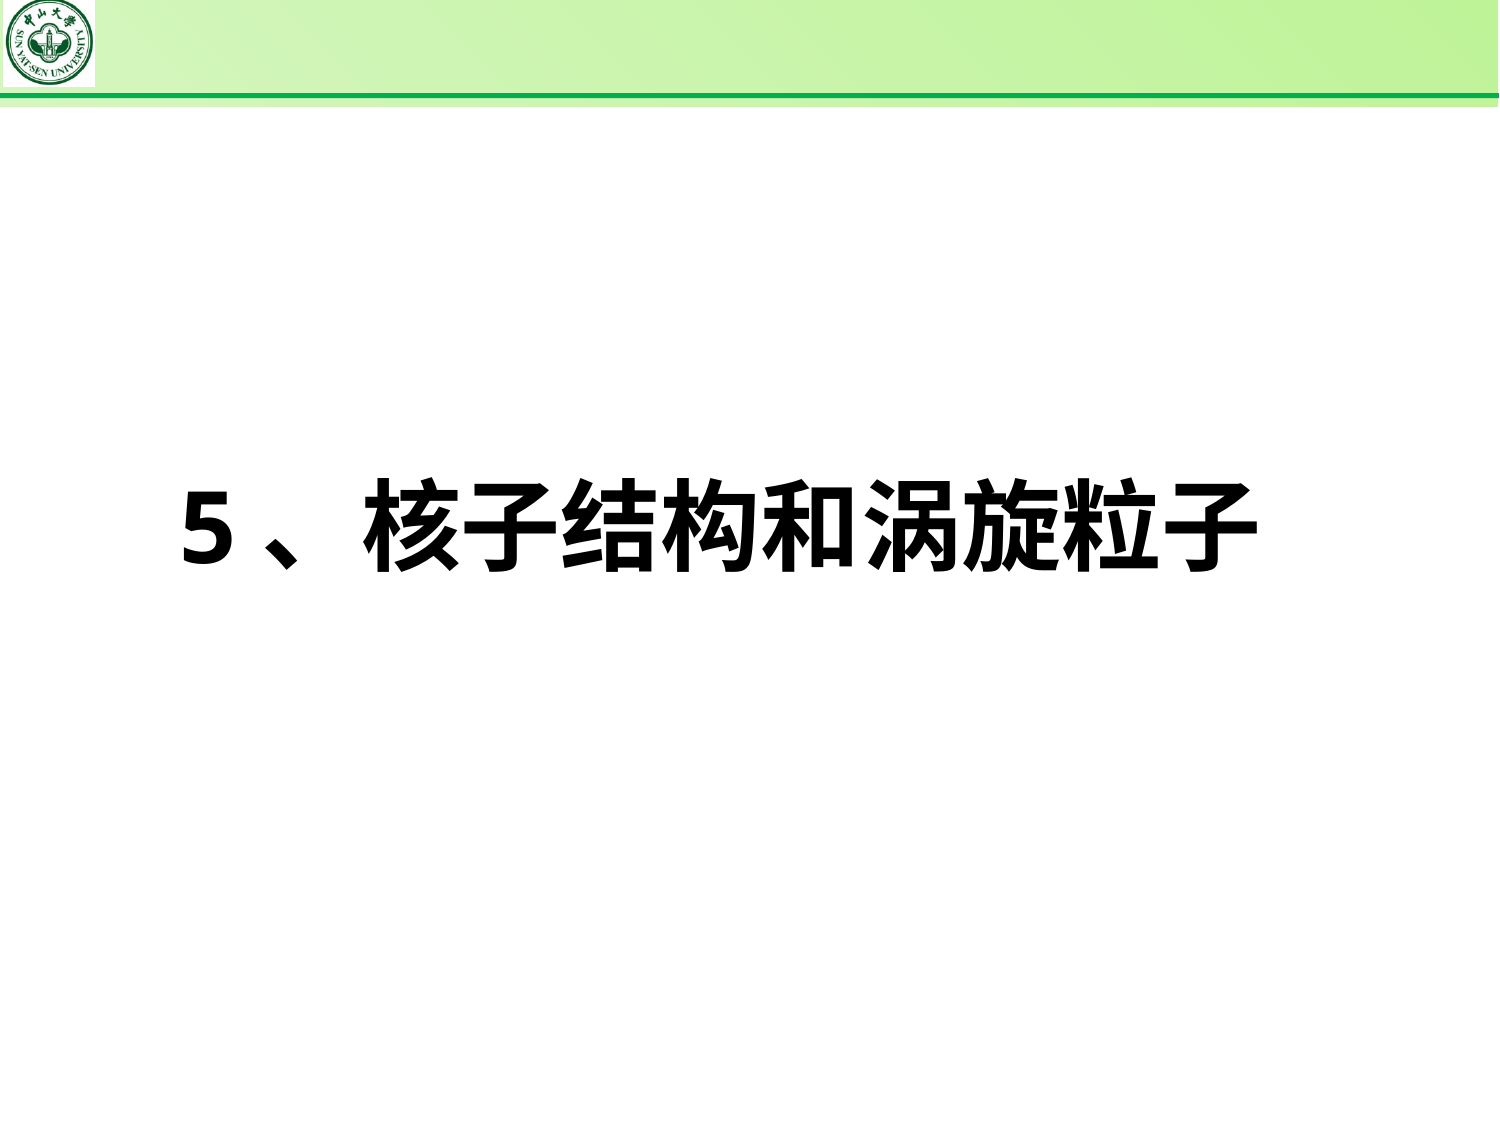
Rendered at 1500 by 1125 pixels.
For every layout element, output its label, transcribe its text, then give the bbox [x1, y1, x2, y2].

text_box 5、核子结构和涡旋粒子 [112, 456, 1329, 591]
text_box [0, 0, 1499, 107]
picture [3, 0, 95, 88]
